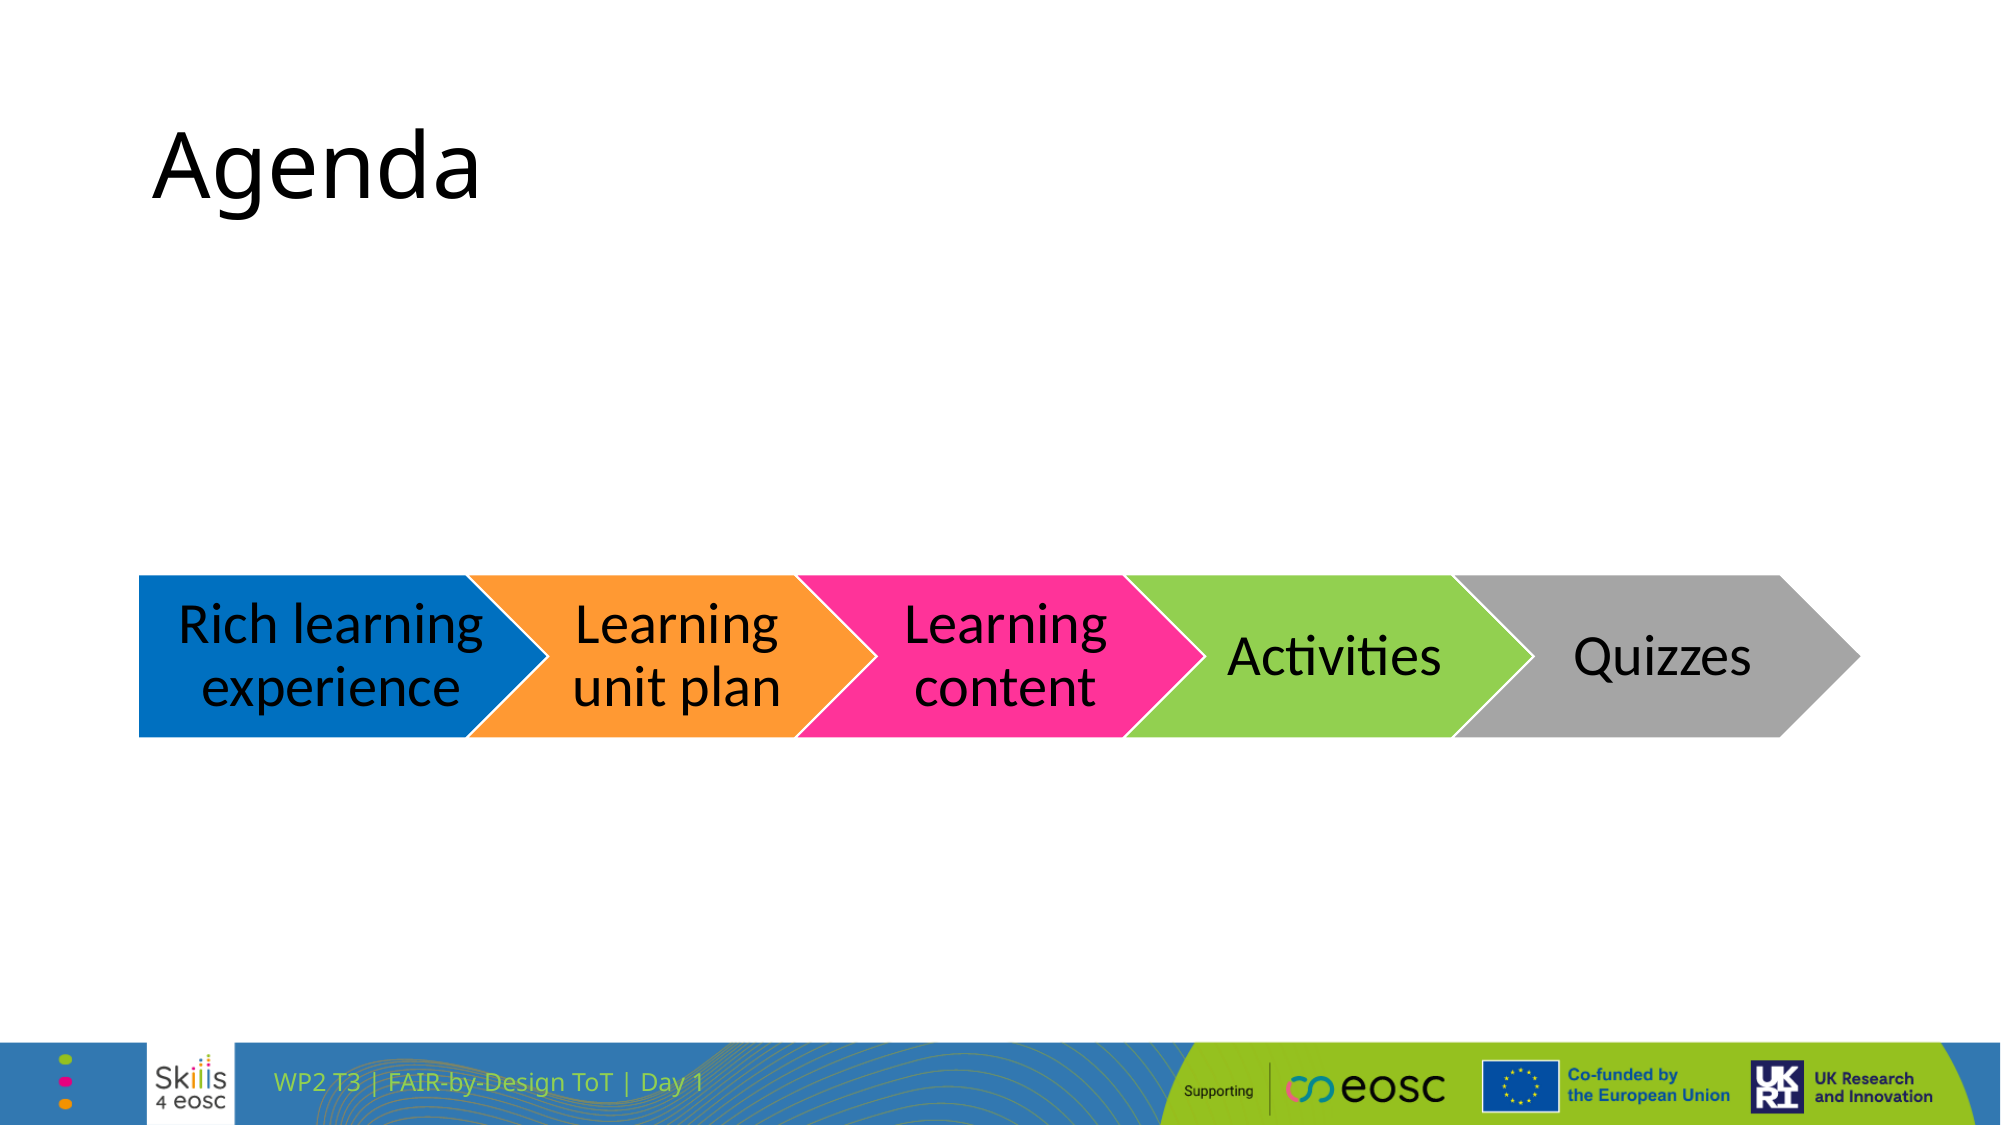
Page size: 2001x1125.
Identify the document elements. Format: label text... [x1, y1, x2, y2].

title Agenda [137, 59, 1863, 278]
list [137, 299, 1863, 1014]
footer WP2 T3 | FAIR-by-Design ToT | Day 1 [258, 1052, 1140, 1112]
picture [0, 0, 2001, 1125]
